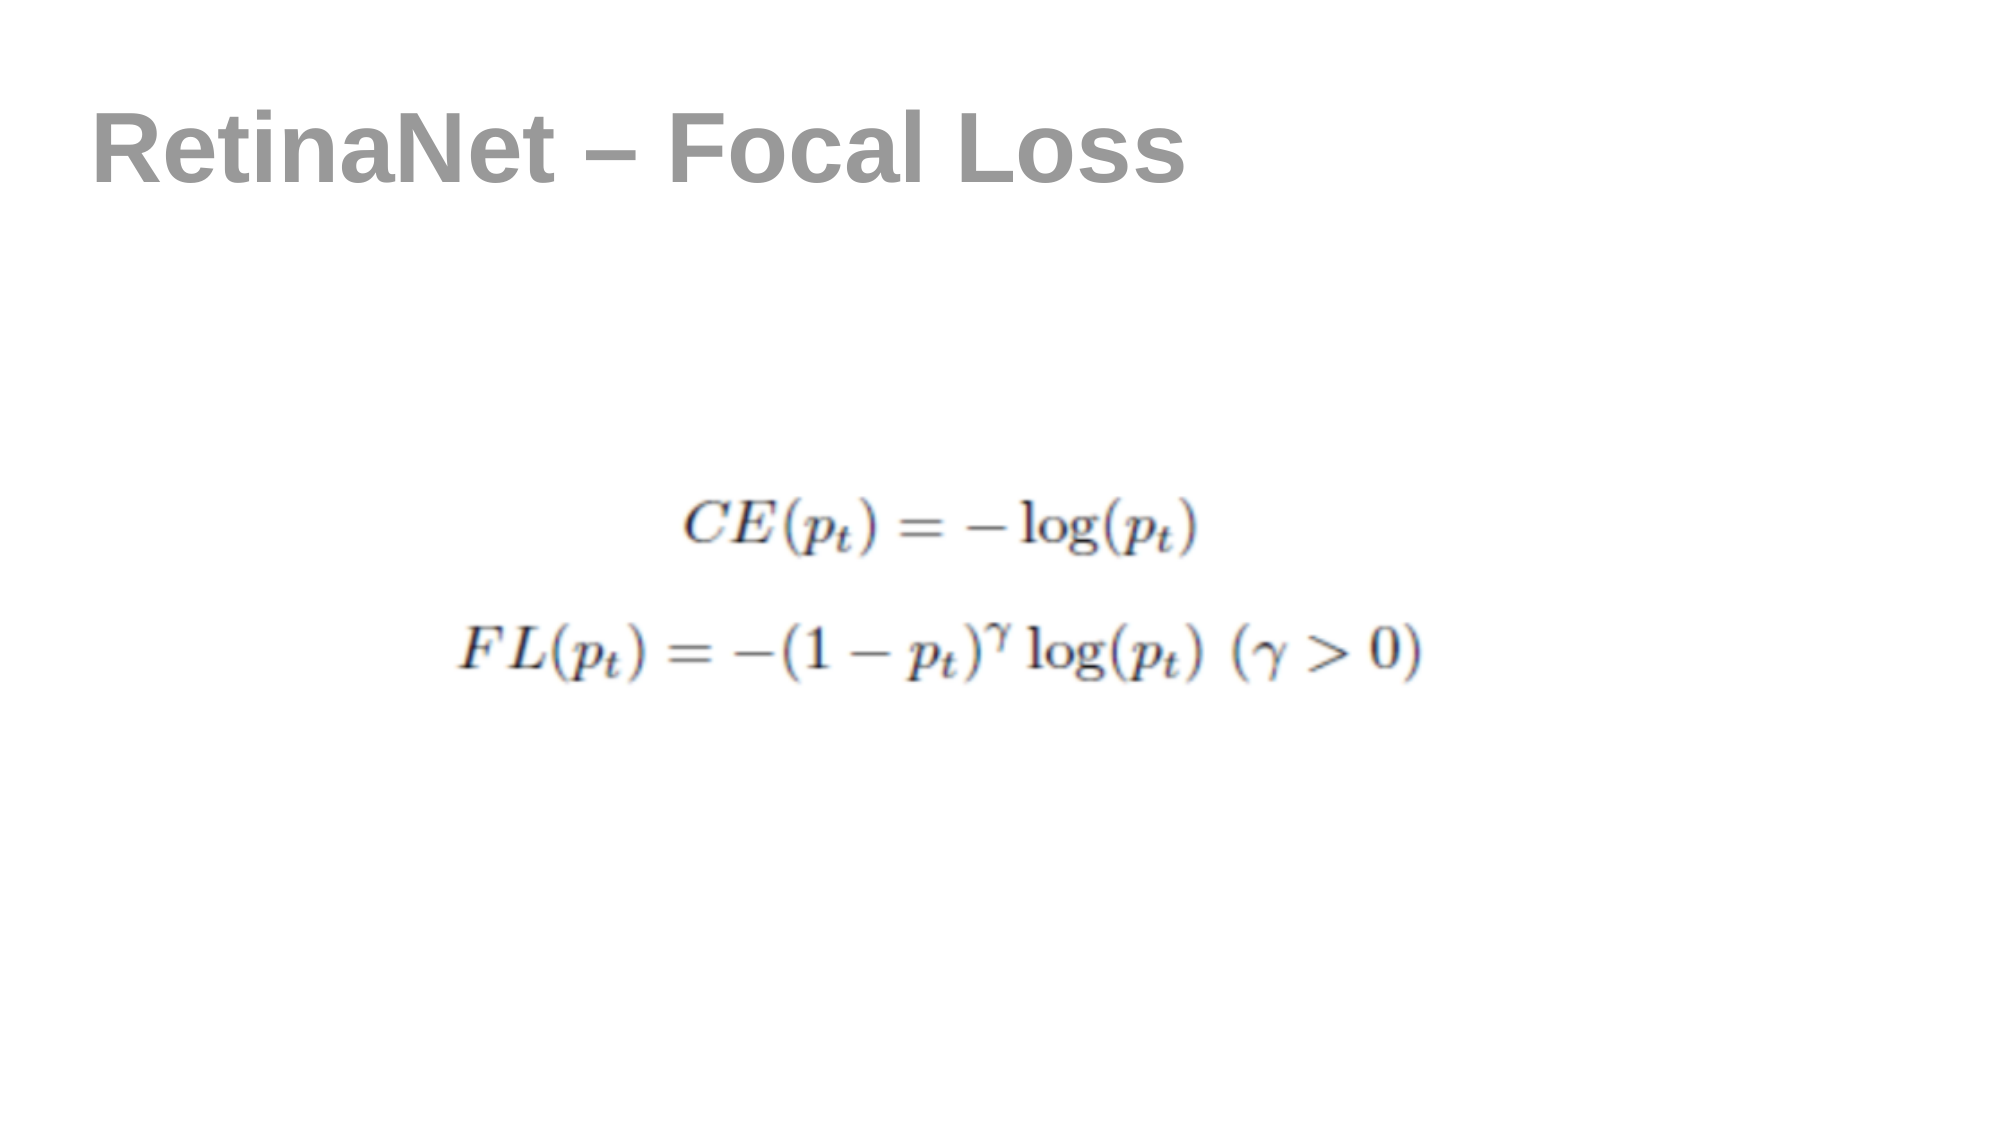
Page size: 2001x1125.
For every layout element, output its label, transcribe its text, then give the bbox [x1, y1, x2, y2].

text_box RetinaNet – Focal Loss [74, 74, 1415, 212]
picture [362, 434, 1446, 691]
